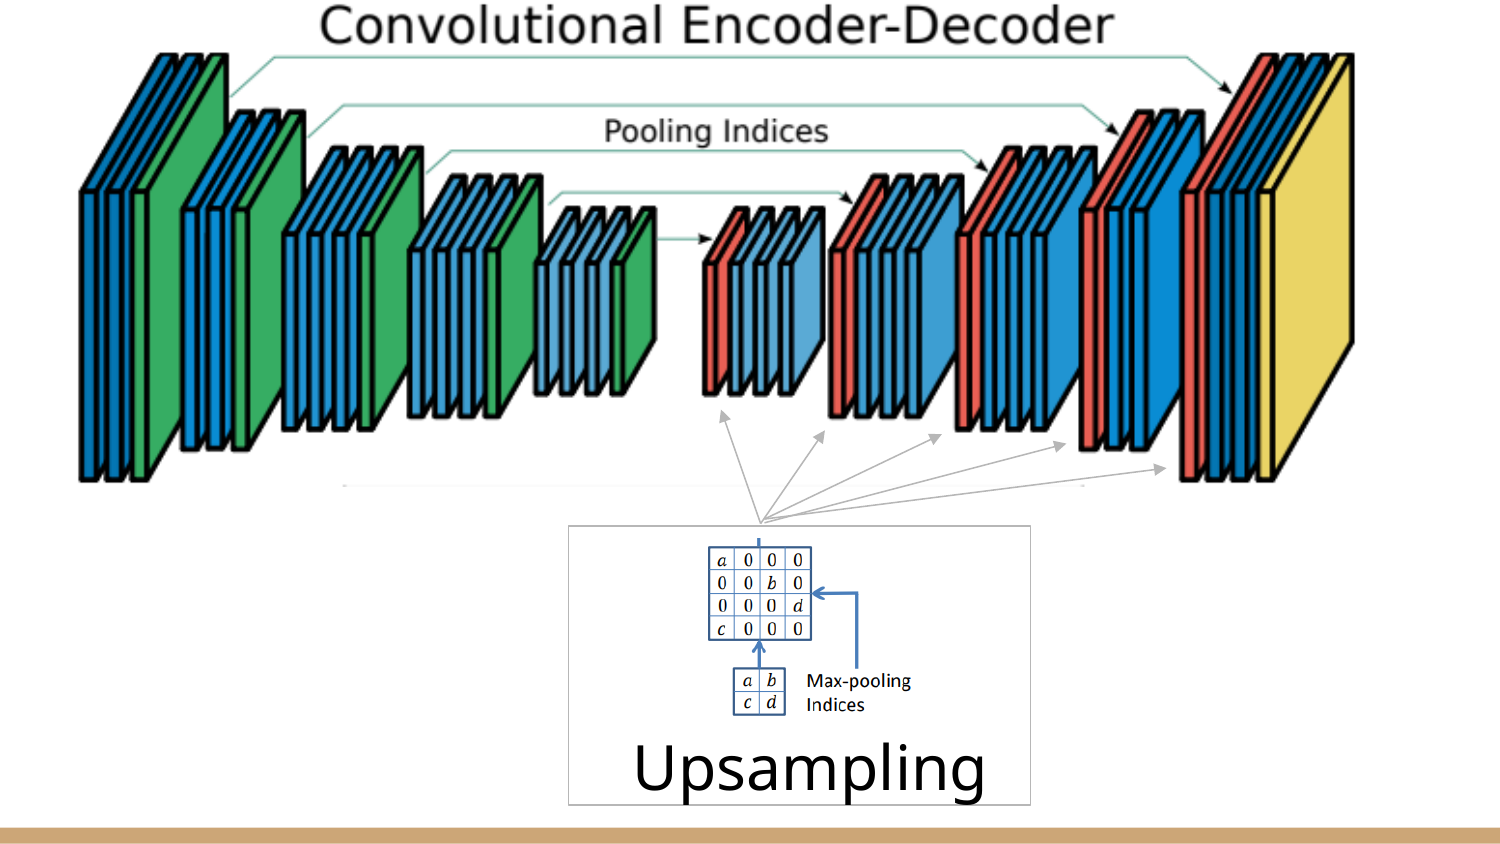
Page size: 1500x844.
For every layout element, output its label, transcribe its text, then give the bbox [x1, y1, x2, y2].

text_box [764, 443, 1067, 467]
text_box [568, 525, 1031, 805]
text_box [764, 467, 1167, 520]
picture [699, 538, 916, 734]
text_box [720, 409, 761, 524]
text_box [760, 430, 826, 436]
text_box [764, 433, 943, 442]
picture [74, 0, 1357, 487]
list Upsampling [591, 701, 1031, 794]
